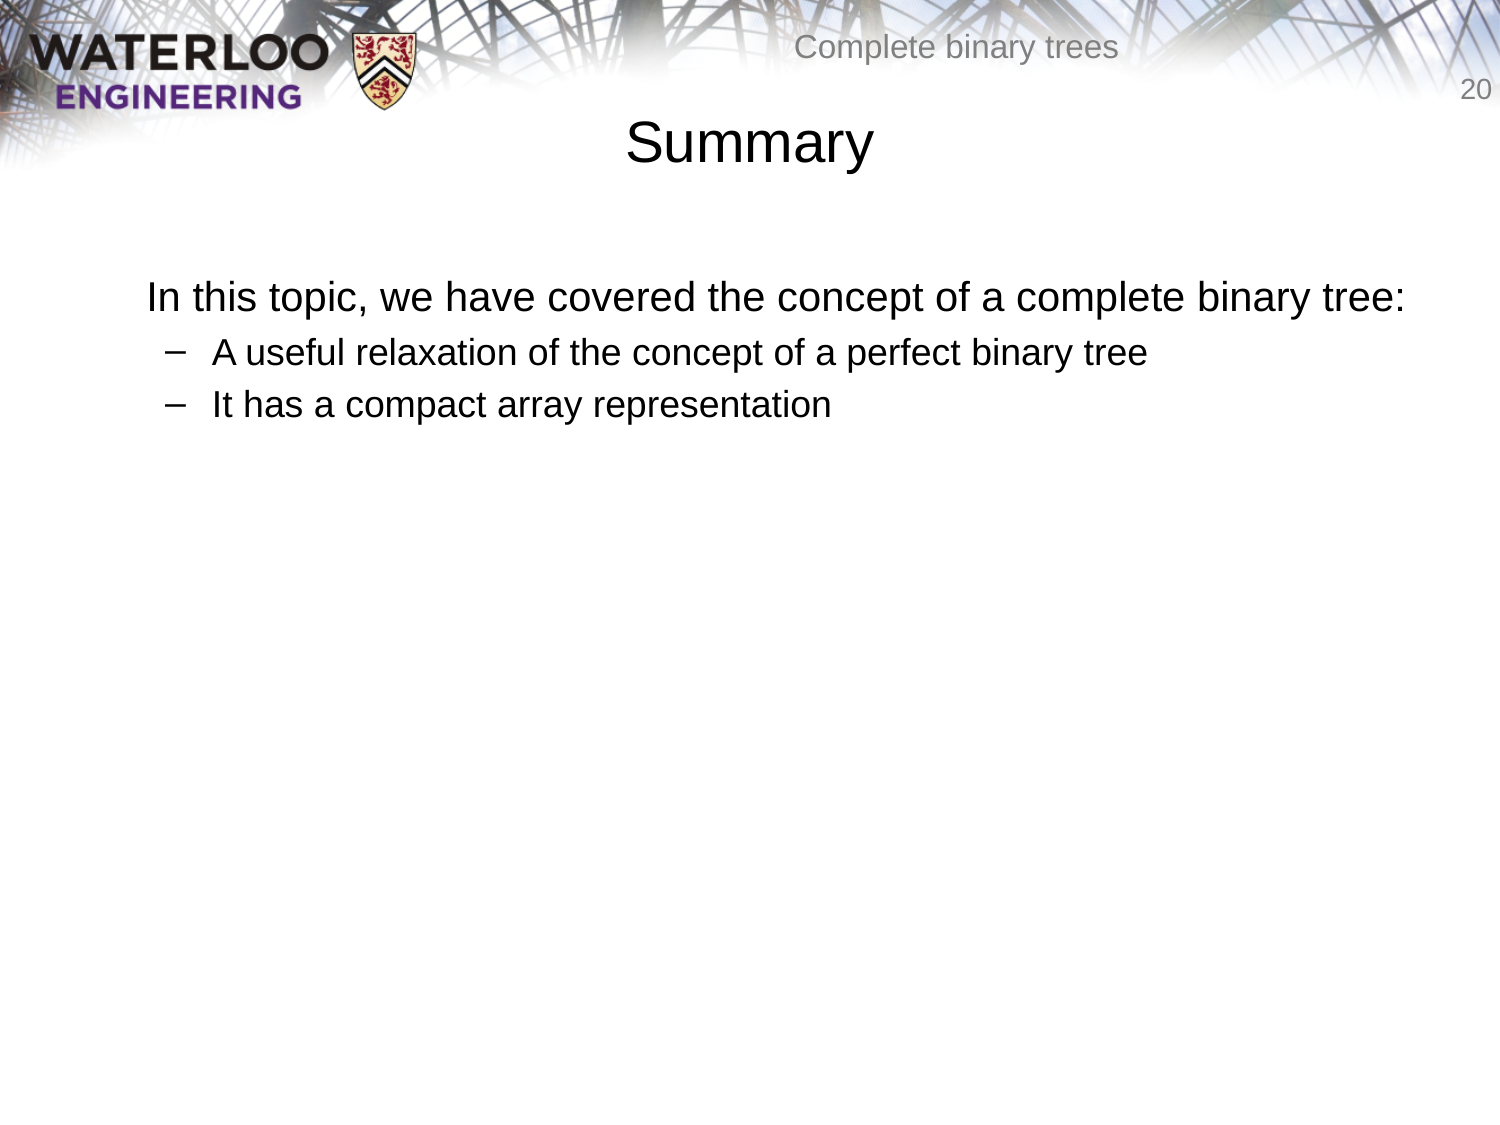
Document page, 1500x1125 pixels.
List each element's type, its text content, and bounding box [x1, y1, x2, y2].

list In this topic, we have covered the concept of a complete binary tree: A useful relaxation of the concept of a perfect binary tree It has a compact array representation [74, 262, 1426, 1006]
picture [0, 0, 1500, 1125]
title Summary [74, 44, 1426, 233]
